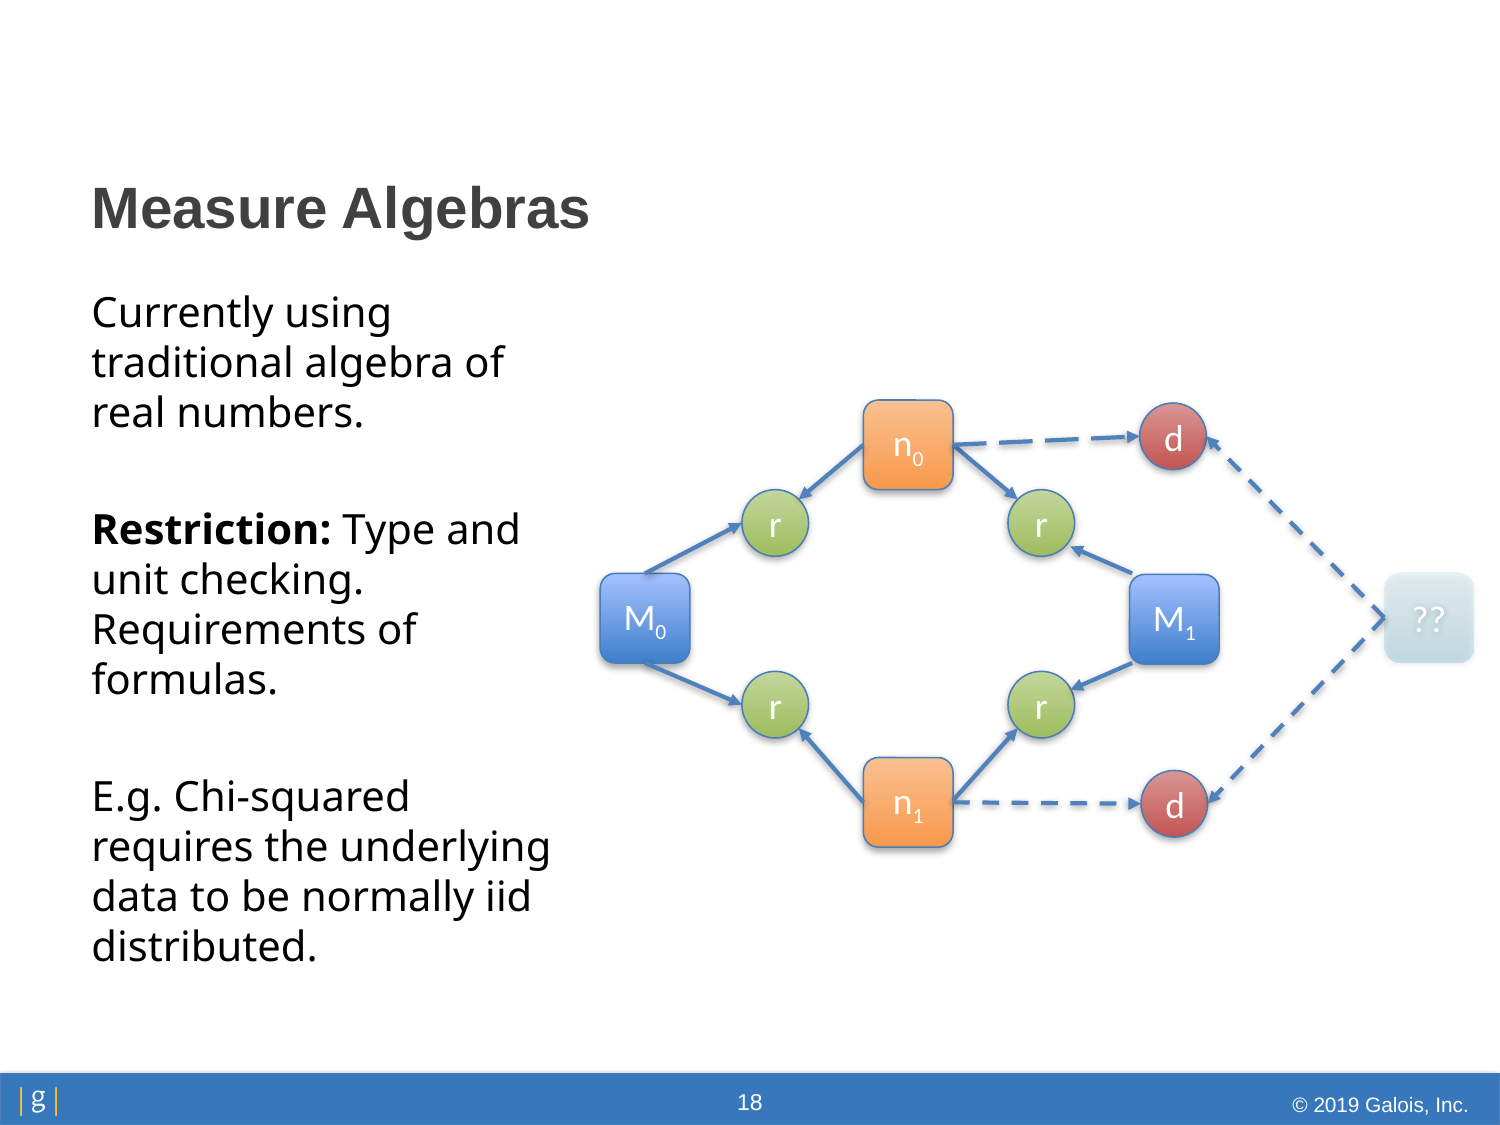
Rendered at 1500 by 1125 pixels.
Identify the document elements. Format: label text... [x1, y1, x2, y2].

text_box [952, 727, 1018, 801]
text_box d [1139, 402, 1207, 471]
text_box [1070, 662, 1133, 691]
text_box r [742, 670, 810, 739]
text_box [1070, 546, 1133, 574]
text_box M0 [599, 572, 691, 664]
text_box n1 [862, 756, 954, 848]
text_box d [1140, 769, 1208, 838]
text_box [1206, 436, 1385, 617]
picture [20, 1087, 57, 1116]
text_box r [1007, 670, 1076, 739]
text_box r [741, 488, 810, 558]
text_box r [1007, 488, 1076, 558]
list Currently using traditional algebra of real numbers. Restriction: Type and unit checking. Requirements of formulas. E.g. Chi-squared requires the underlying data to be normally iid distributed. [76, 277, 580, 1005]
text_box M1 [1128, 573, 1202, 665]
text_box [798, 444, 864, 500]
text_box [644, 522, 742, 574]
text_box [1207, 617, 1385, 804]
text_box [644, 662, 742, 705]
title Measure Algebras [76, 172, 1426, 239]
text_box ?? [1388, 572, 1475, 664]
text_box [798, 727, 864, 803]
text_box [952, 452, 1018, 500]
text_box n0 [862, 399, 954, 491]
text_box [952, 436, 1140, 446]
